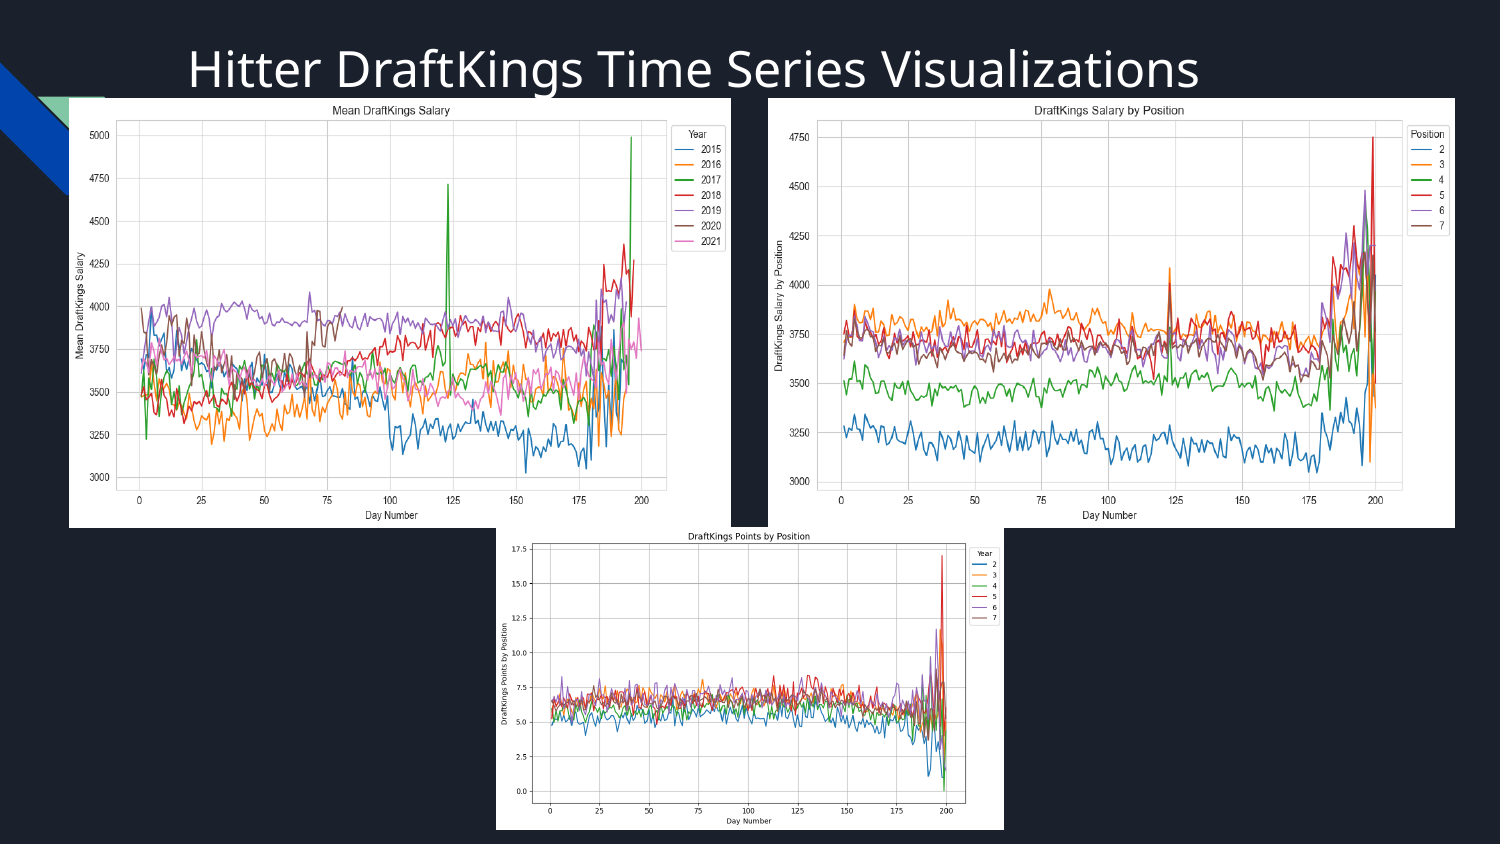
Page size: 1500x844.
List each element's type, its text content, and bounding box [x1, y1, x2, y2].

picture [69, 98, 1455, 831]
title Hitter DraftKings Time Series Visualizations [172, 22, 1328, 172]
